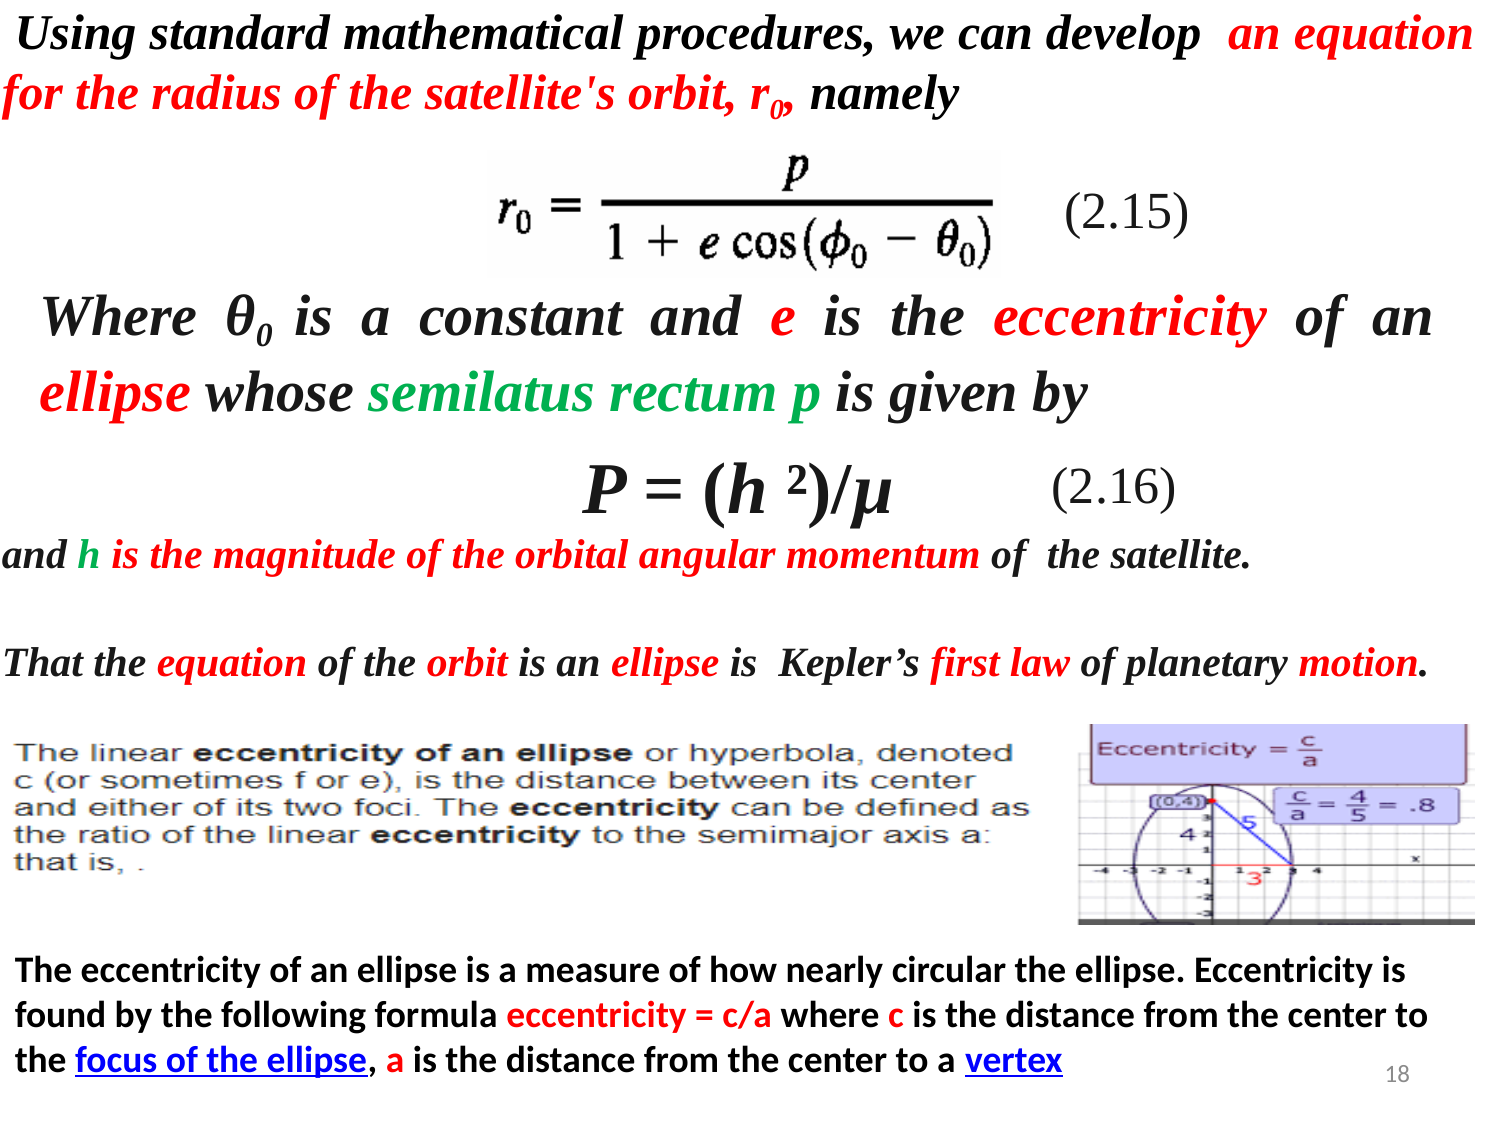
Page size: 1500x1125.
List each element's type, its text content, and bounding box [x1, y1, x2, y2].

text_box (2.15) [1062, 174, 1211, 240]
picture [0, 724, 1476, 926]
text_box Where θ0 is a constant and e is the eccentricity of an ellipse whose semilatus rectum p is given by P = (h ²)/µ [37, 274, 1463, 525]
title Using standard mathematical procedures, we can develop an equation for the radius of the satellite's orbit, r0, namely [0, 0, 1475, 157]
text_box [487, 149, 1001, 278]
text_box (2.16) [1050, 450, 1199, 515]
text_box and h is the magnitude of the orbital angular momentum of the satellite. That the equation of the orbit is an ellipse is Kepler’s first law of planetary motion. [0, 525, 1475, 685]
text_box The eccentricity of an ellipse is a measure of how nearly circular the ellipse. Eccentricity is found by the following formula eccentricity = c/a where c is the distance from the center to the focus of the ellipse, a is the distance from the center to a vertex [0, 937, 1500, 1125]
slide_number 18 [1125, 1042, 1425, 1103]
